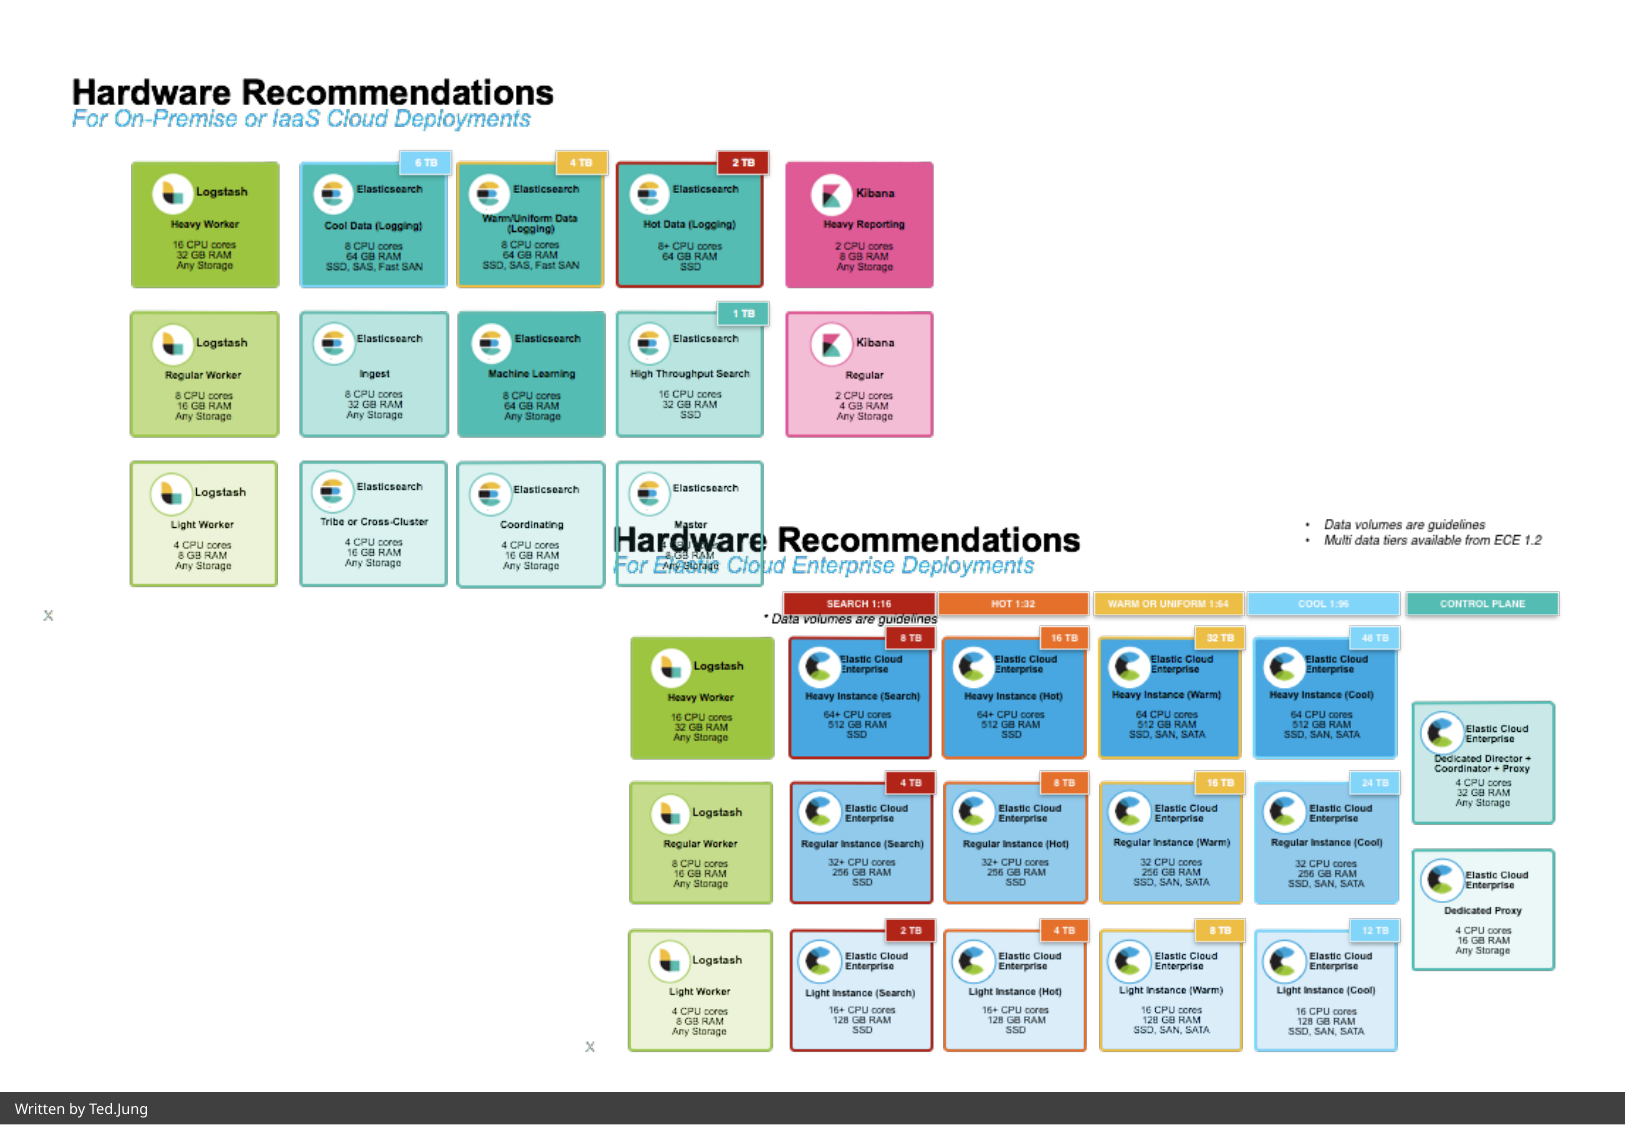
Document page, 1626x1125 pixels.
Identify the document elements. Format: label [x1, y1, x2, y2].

picture [38, 42, 1588, 1063]
